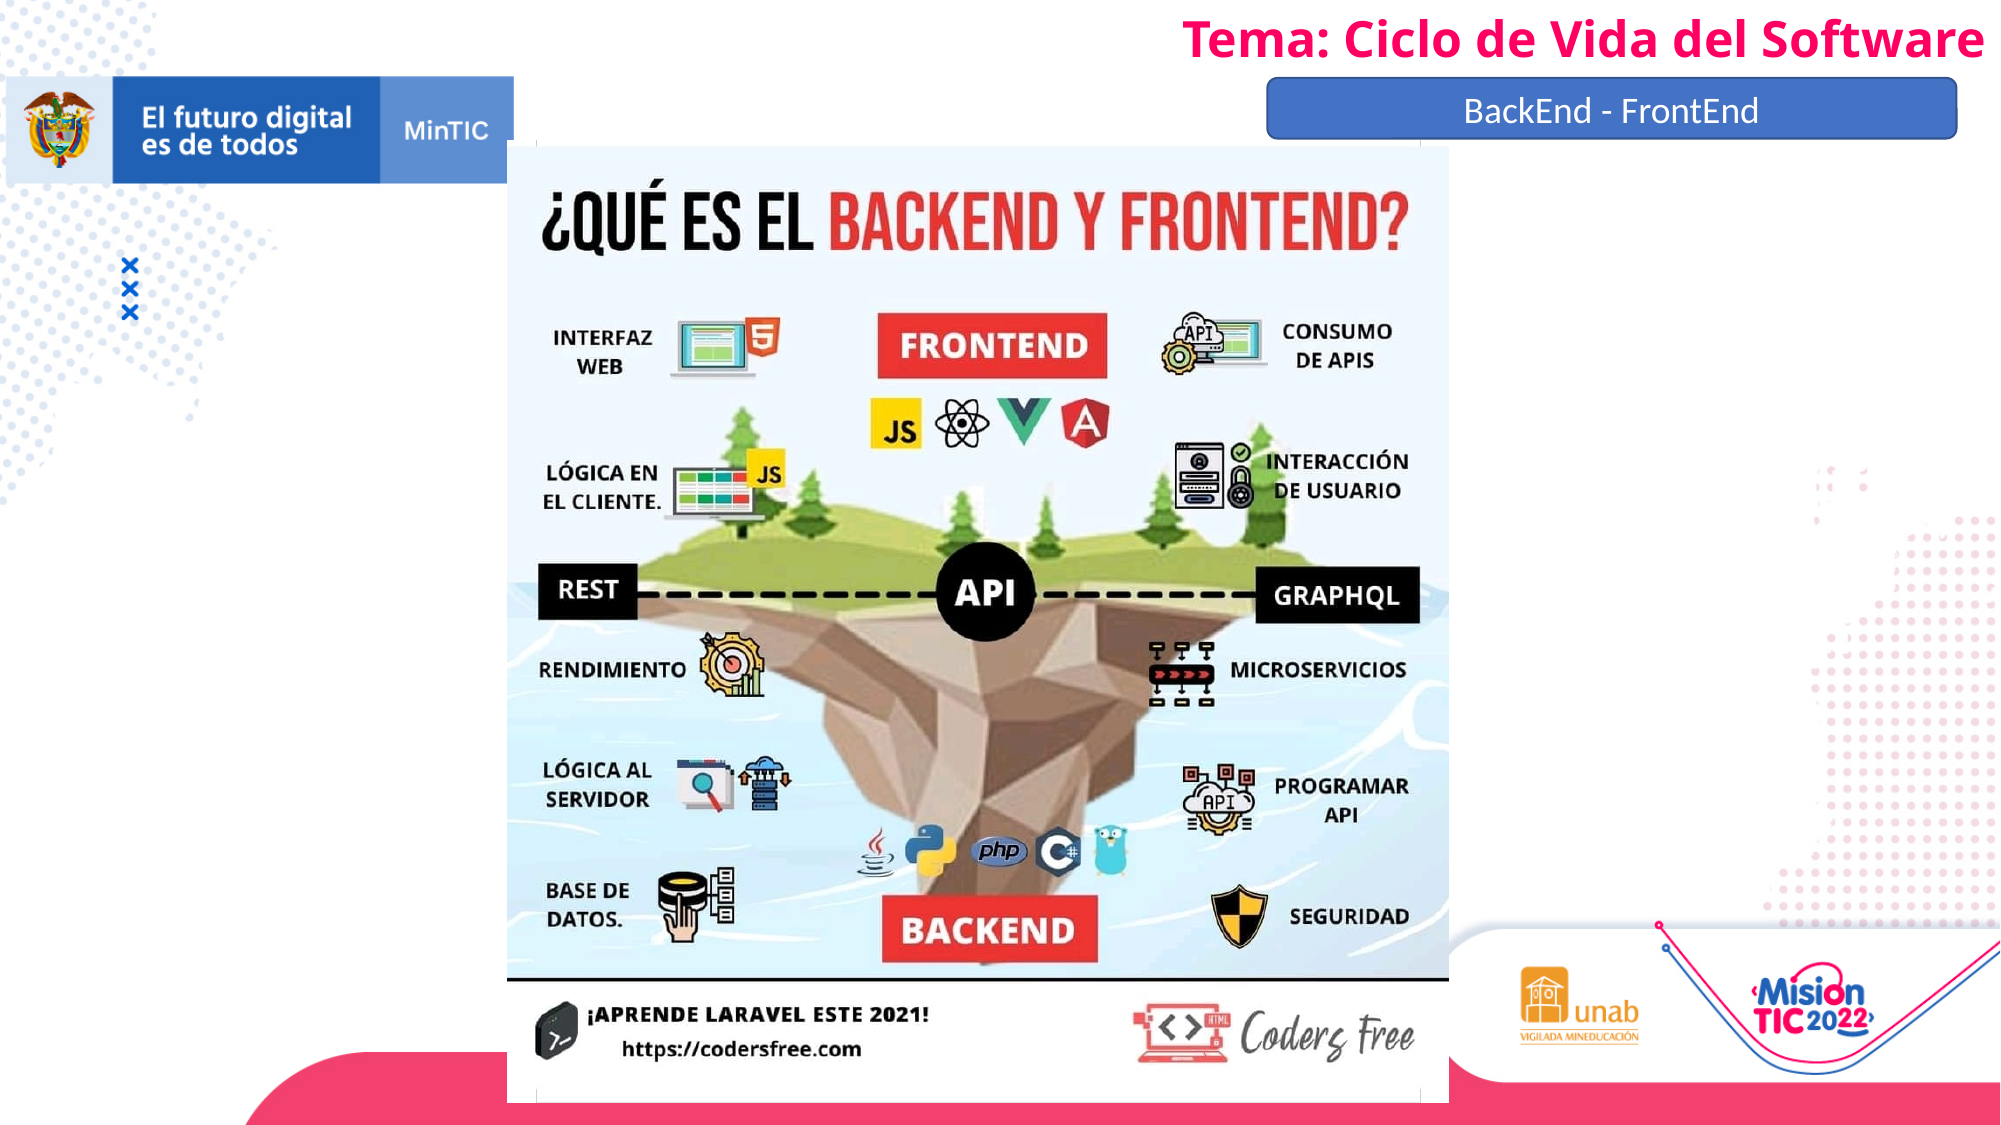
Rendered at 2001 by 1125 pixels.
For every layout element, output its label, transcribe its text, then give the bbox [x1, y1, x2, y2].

text_box BackEnd - FrontEnd [1266, 76, 1958, 140]
picture [0, 0, 2001, 1125]
text_box Tema: Ciclo de Vida del Software [1167, 0, 2000, 76]
